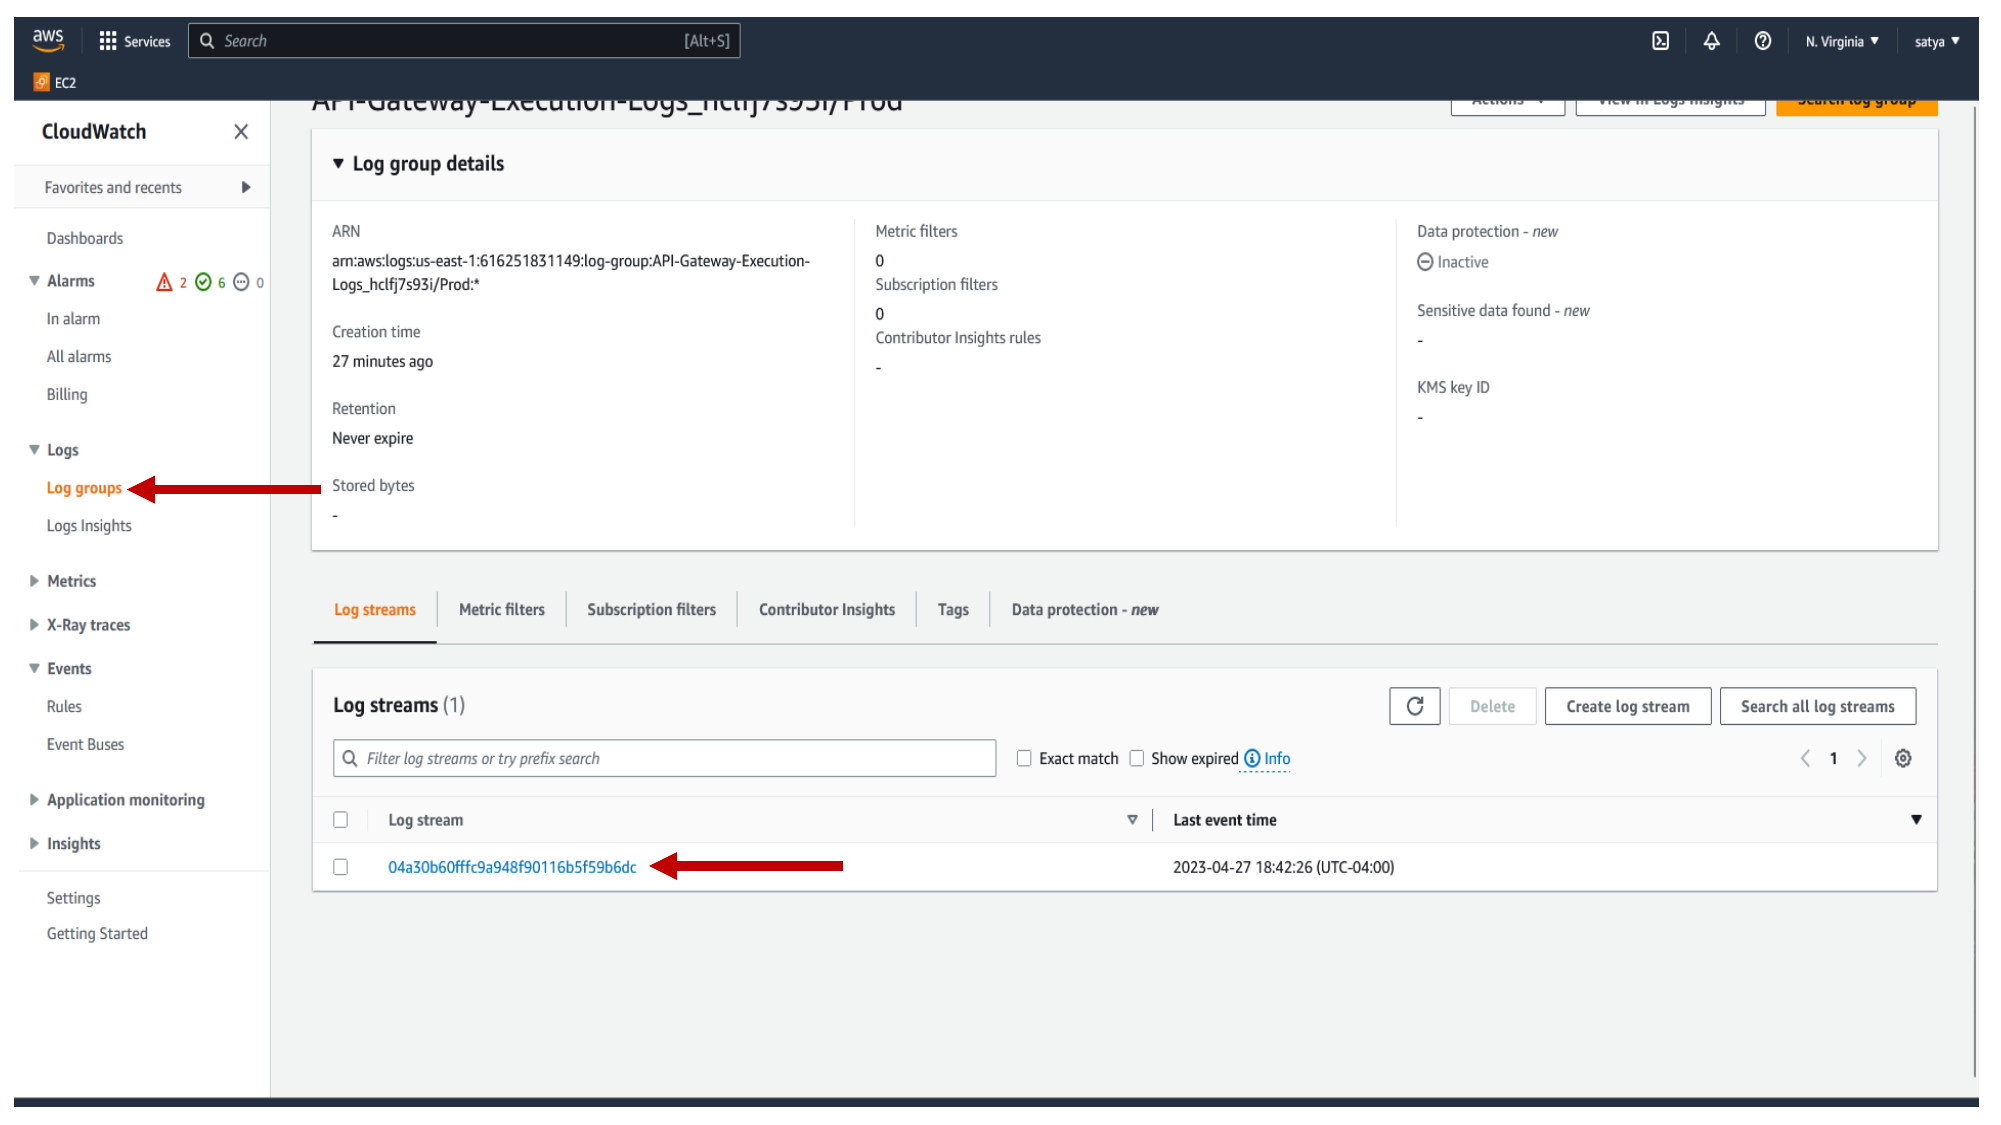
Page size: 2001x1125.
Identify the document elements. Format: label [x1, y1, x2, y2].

list [14, 17, 1979, 1107]
